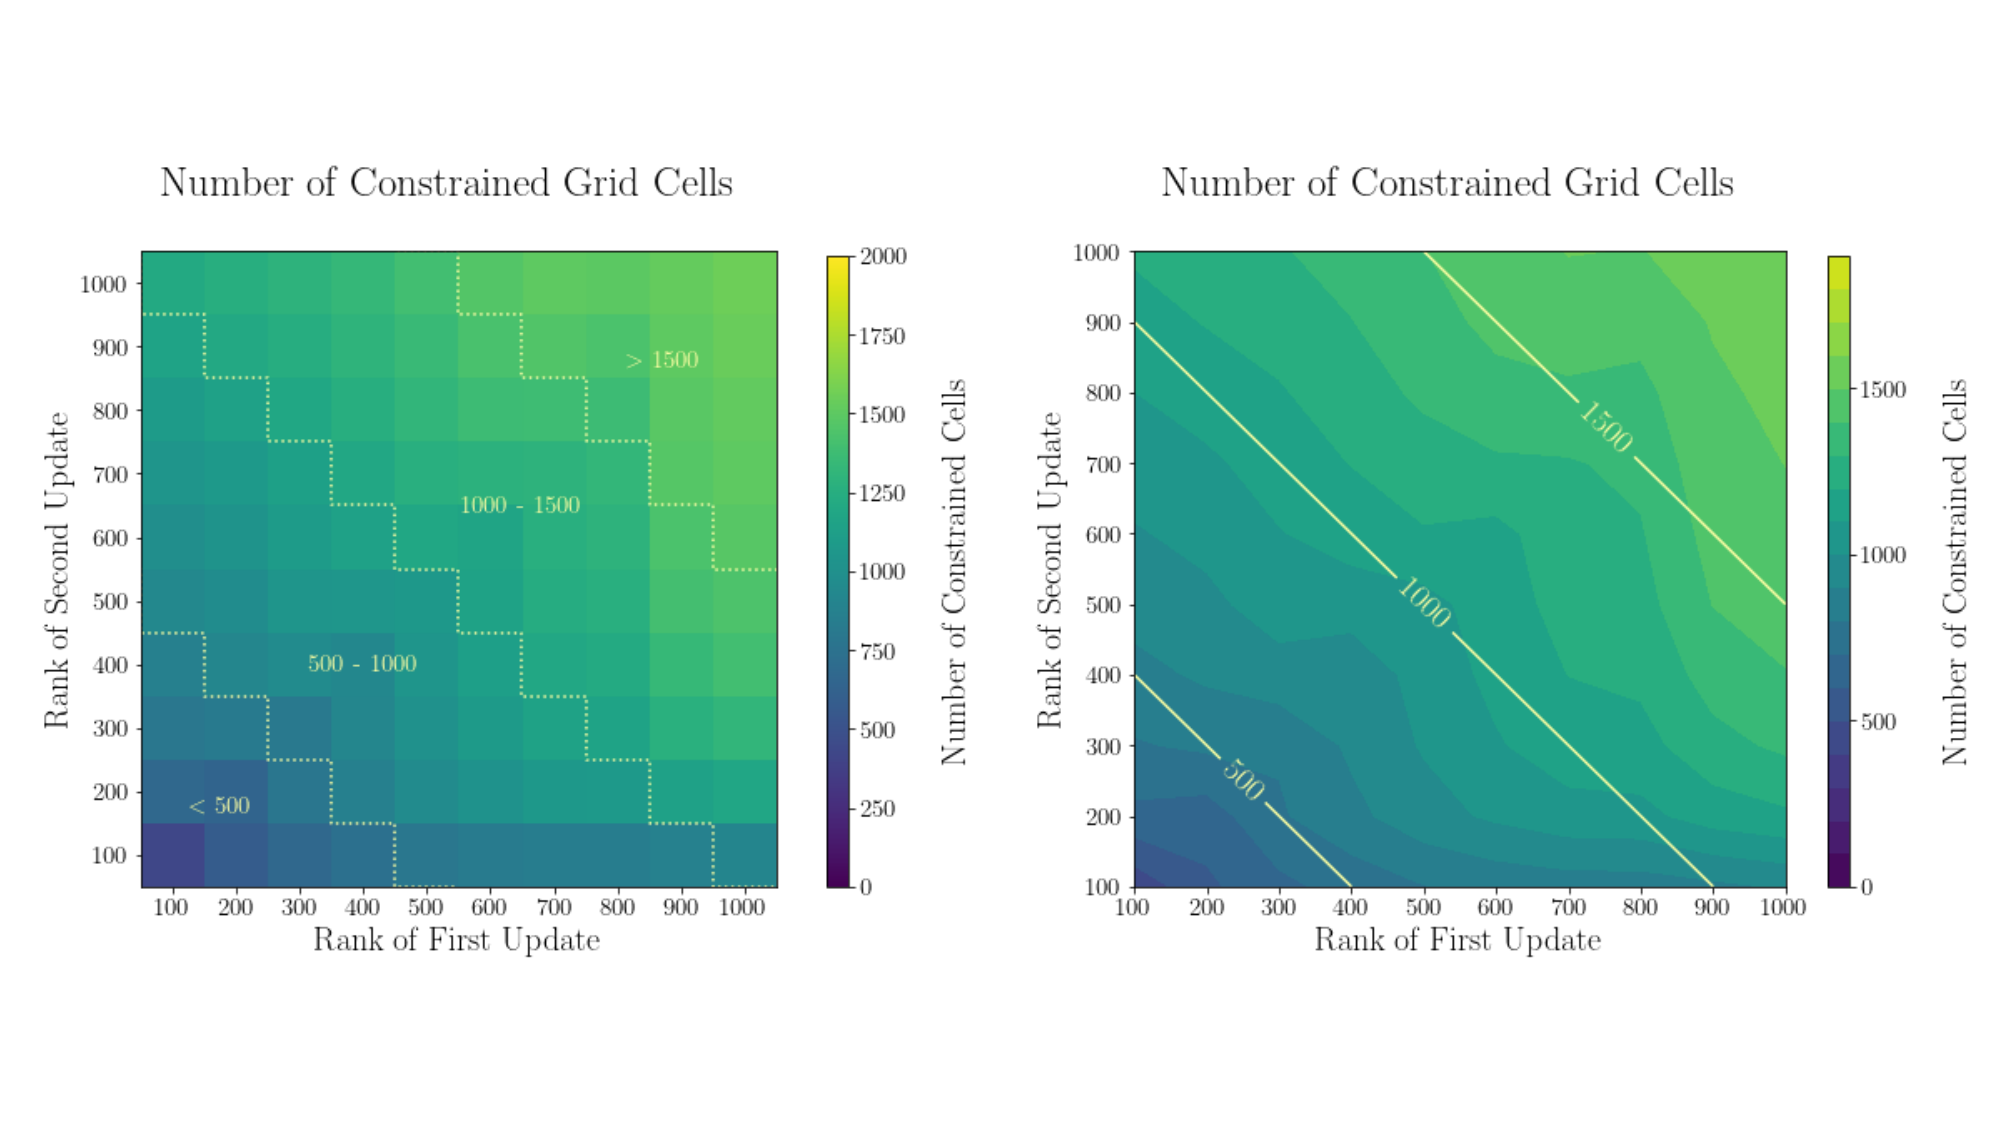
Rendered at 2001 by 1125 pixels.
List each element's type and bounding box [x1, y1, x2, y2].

text_box [33, 156, 1983, 969]
